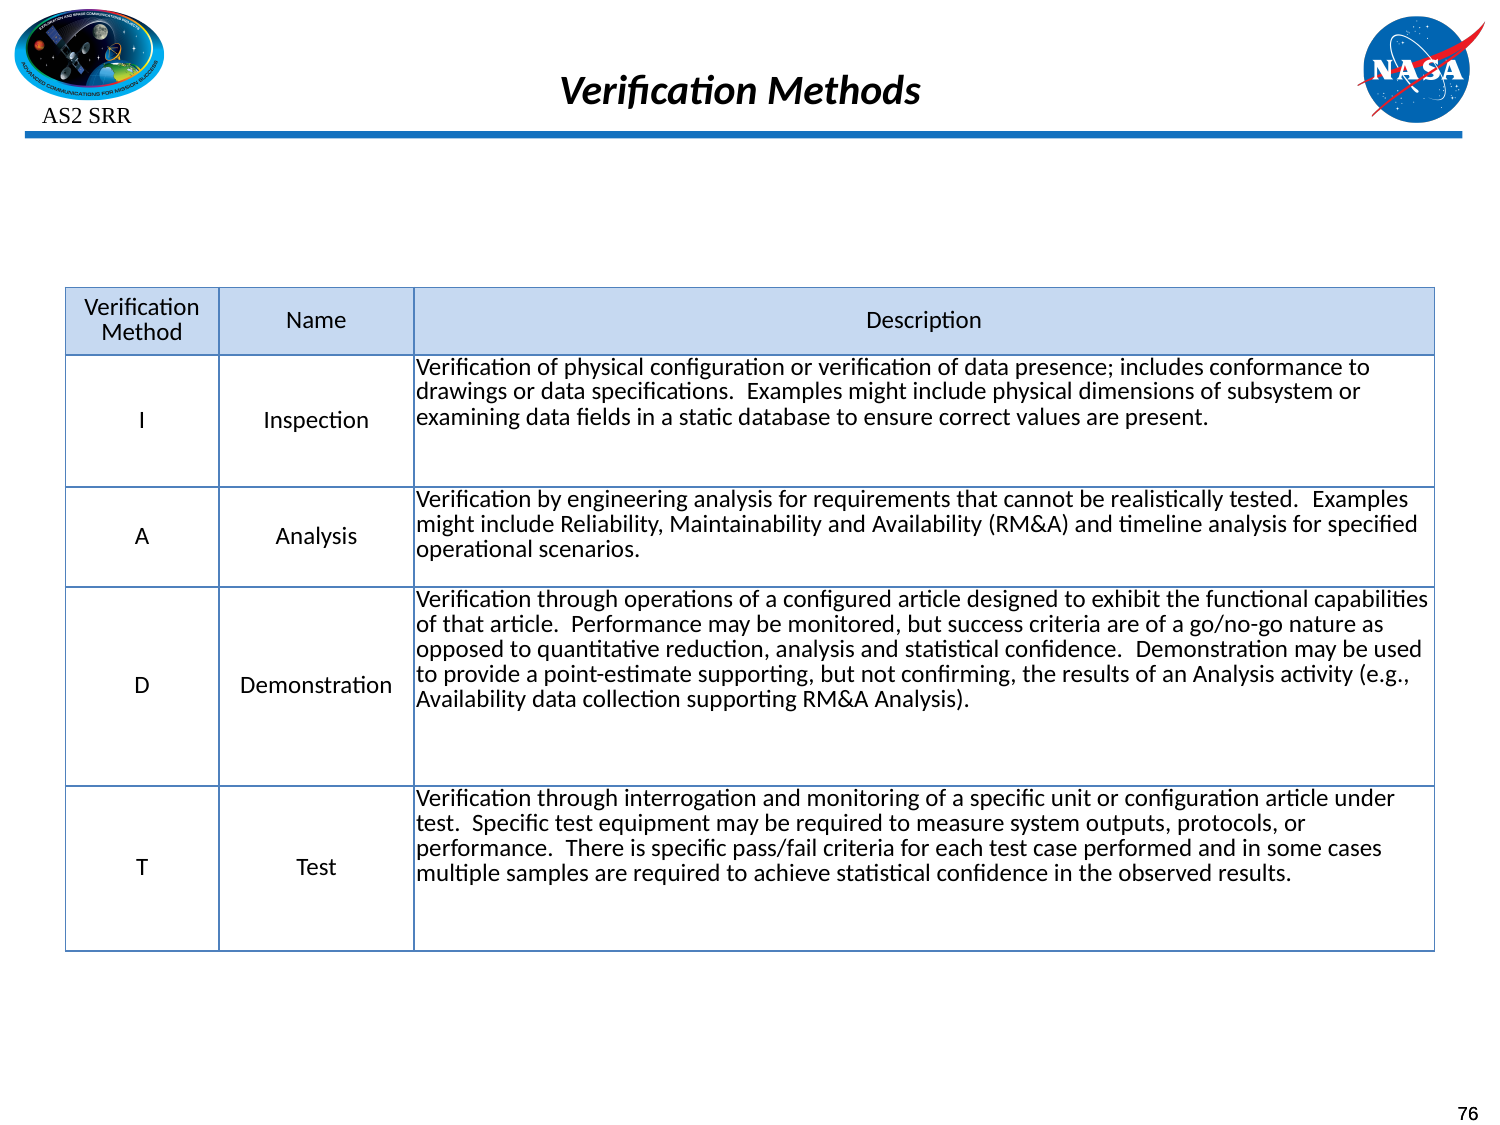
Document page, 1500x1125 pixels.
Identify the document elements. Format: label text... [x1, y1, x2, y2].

table_header Name [220, 288, 413, 354]
table_cell Verification of physical configuration or verification of data presence; includes conformance to drawings or data specifications. Examples might include physical dimensions of subsystem or examining data fields in a static database to ensure correct values are present. [415, 356, 1434, 486]
table_cell A [66, 488, 218, 586]
table_cell Analysis [220, 488, 413, 586]
table_cell D [66, 588, 218, 785]
table_cell Inspection [220, 356, 413, 486]
table_cell Verification through operations of a configured article designed to exhibit the functional capabilities of that article. Performance may be monitored, but success criteria are of a go/no-go nature as opposed to quantitative reduction, analysis and statistical confidence. Demonstration may be used to provide a point-estimate supporting, but not confirming, the results of an Analysis activity (e.g., Availability data collection supporting RM&A Analysis). [415, 588, 1434, 785]
table_header Description [415, 288, 1434, 354]
picture [0, 4, 174, 106]
table_header Verification Method [66, 288, 218, 354]
picture [1340, 3, 1500, 137]
table_cell Demonstration [220, 588, 413, 785]
table_cell Verification through interrogation and monitoring of a specific unit or configuration article under test. Specific test equipment may be required to measure system outputs, protocols, or performance. There is specific pass/fail criteria for each test case performed and in some cases multiple samples are required to achieve statistical confidence in the observed results. [415, 787, 1434, 950]
table_cell I [66, 356, 218, 486]
table_cell Verification by engineering analysis for requirements that cannot be realistically tested. Examples might include Reliability, Maintainability and Availability (RM&A) and timeline analysis for specified operational scenarios. [415, 488, 1434, 586]
table_cell Test [220, 787, 413, 950]
table_cell T [66, 787, 218, 950]
title Verification Methods [199, 19, 1281, 121]
